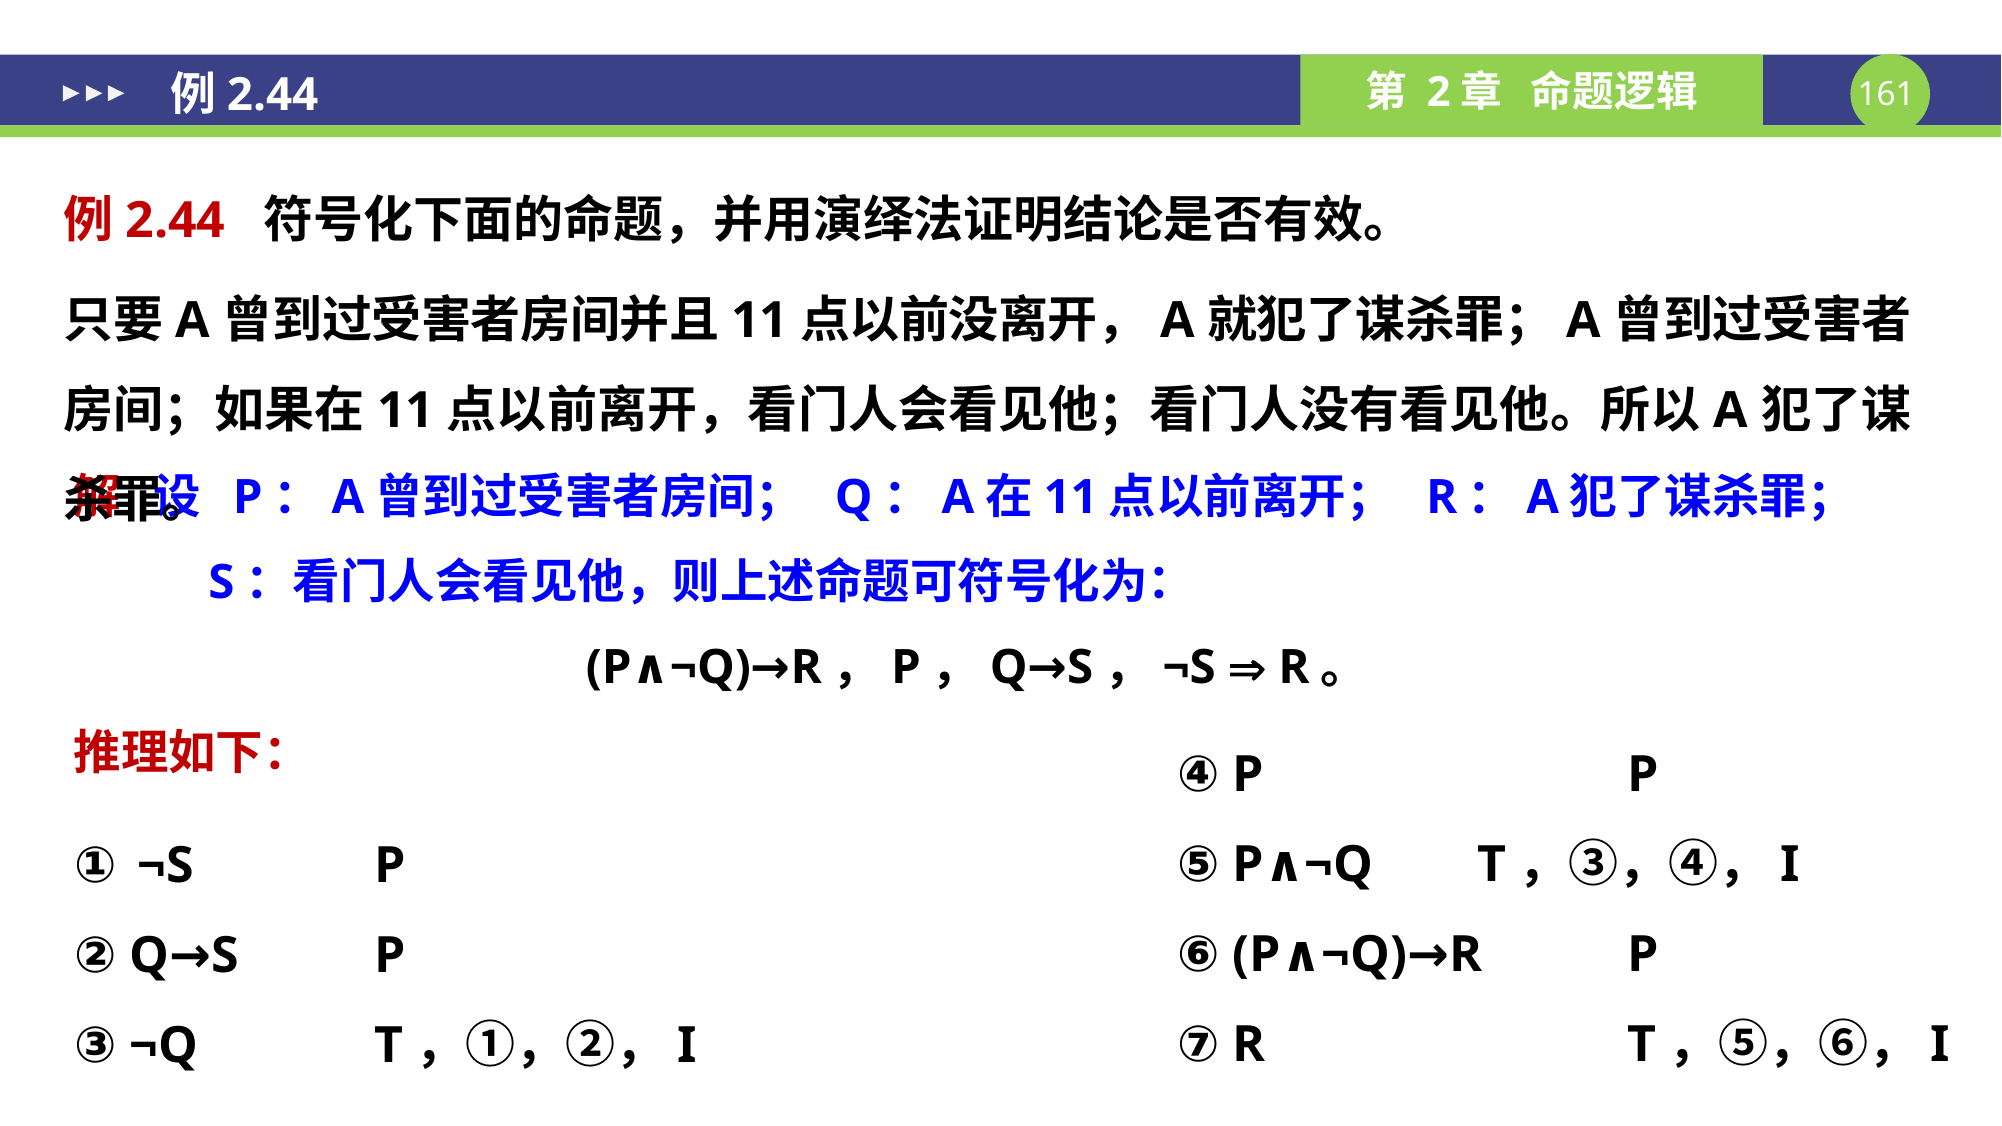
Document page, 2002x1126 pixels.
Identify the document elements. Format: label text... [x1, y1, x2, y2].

list 解 设 P：A曾到过受害者房间； Q：A在11点以前离开； R：A犯了谋杀罪； S：看门人会看见他，则上述命题可符号化为： (P∧¬Q)→R，P，Q→S，¬S  R。 推理如下： [53, 535, 1901, 796]
text_box 例2.44 符号化下面的命题，并用演绎法证明结论是否有效。 只要A曾到过受害者房间并且11点以前没离开，A就犯了谋杀罪；A曾到过受害者房间；如果在11点以前离开，看门人会看见他；看门人没有看见他。所以A犯了谋杀罪。 [48, 150, 1926, 535]
text_box ① ¬S P ② Q→S P ③ ¬Q T，①，②，I [59, 795, 873, 1081]
text_box 例2.44 [150, 16, 1473, 168]
text_box ④ P P ⑤ P∧¬Q T，③，④，I ⑥ (P∧¬Q)→R P ⑦ R T，⑤，⑥，I [1162, 704, 1977, 1079]
